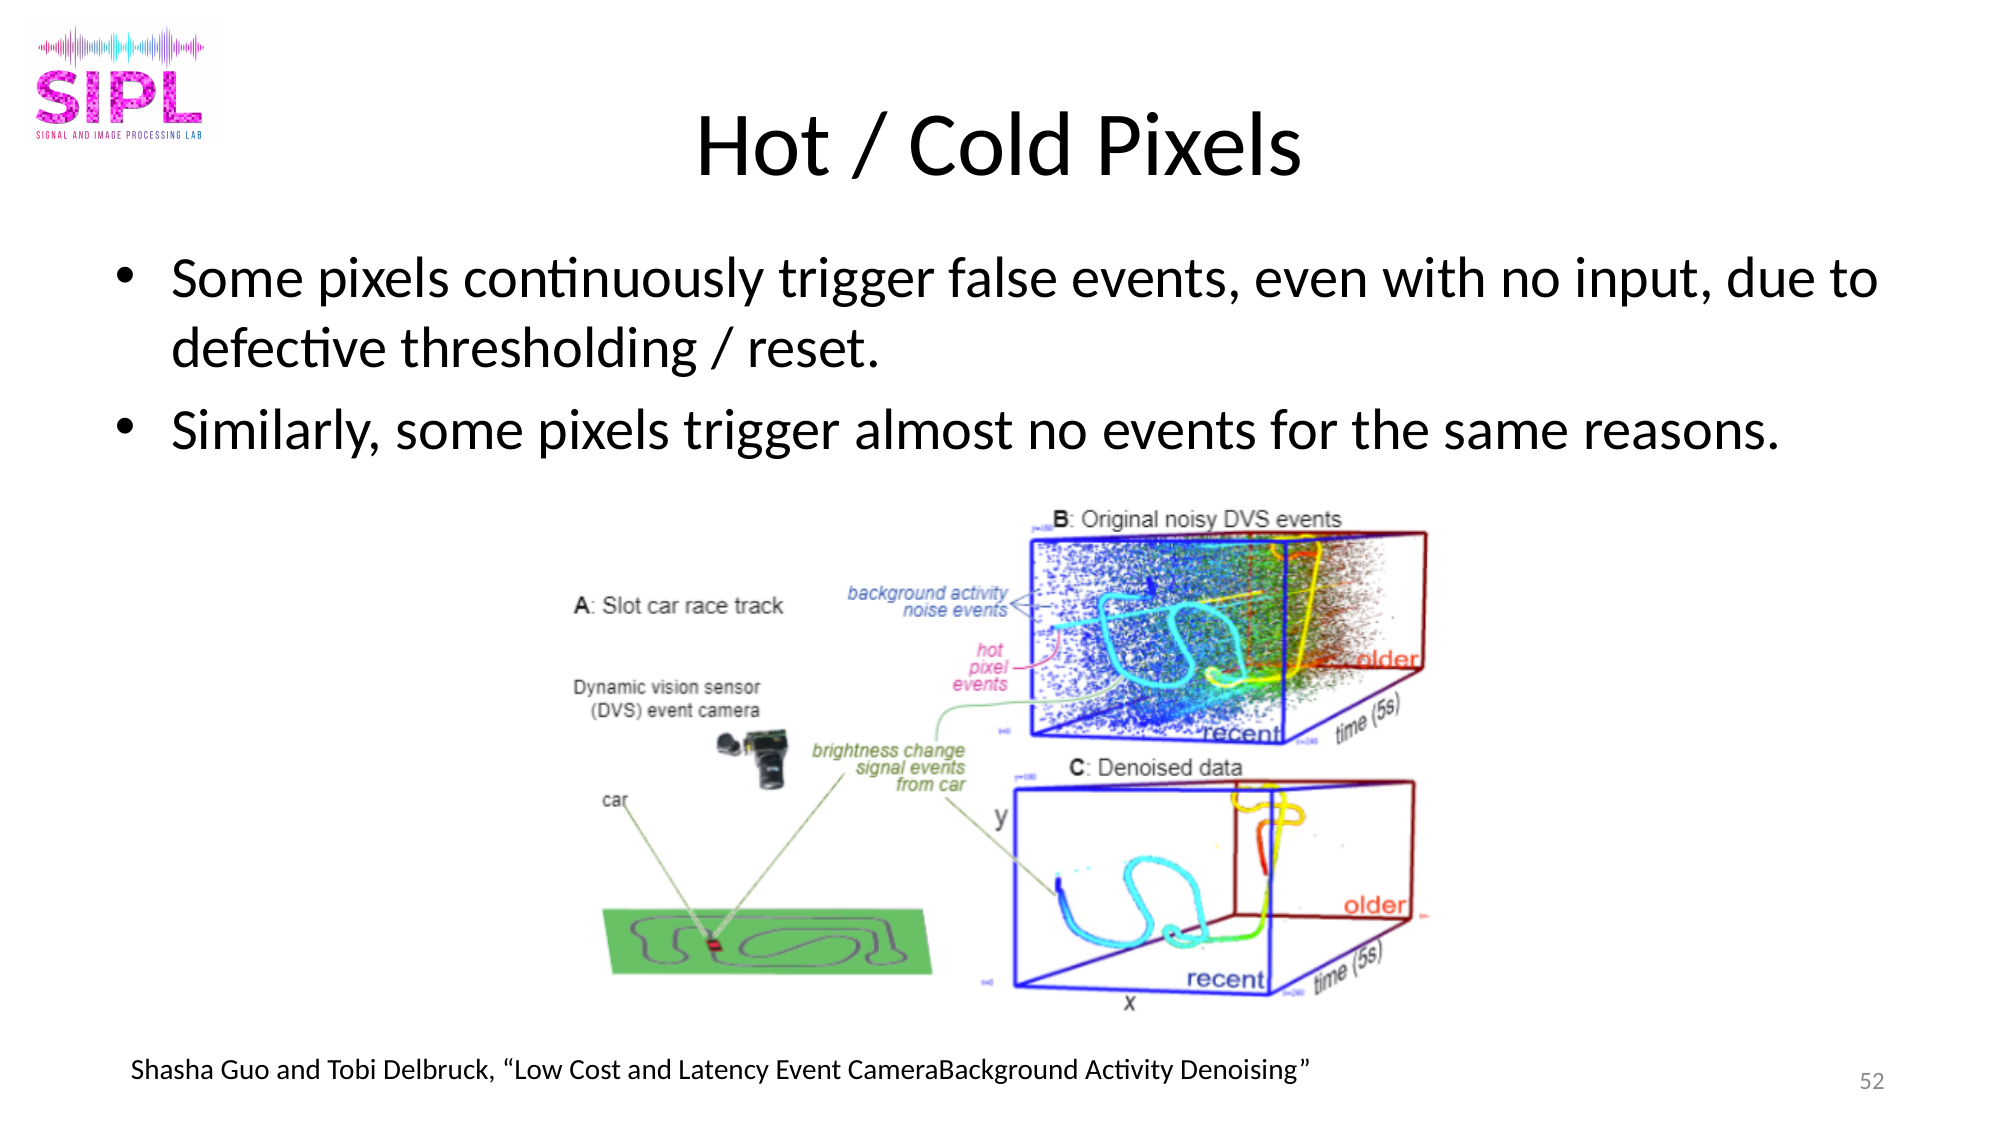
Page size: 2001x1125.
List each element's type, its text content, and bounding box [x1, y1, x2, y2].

title Hot / Cold Pixels [99, 45, 1900, 231]
text_box Shasha Guo and Tobi Delbruck, “Low Cost and Latency Event CameraBackground Activity Denoising” [115, 1042, 1766, 1093]
picture [535, 495, 1465, 1020]
picture [24, 15, 218, 144]
list Some pixels continuously trigger false events, even with no input, due to defective thresholding / reset. Similarly, some pixels trigger almost no events for the same reasons. [99, 231, 1900, 975]
slide_number 52 [1433, 1050, 1900, 1110]
